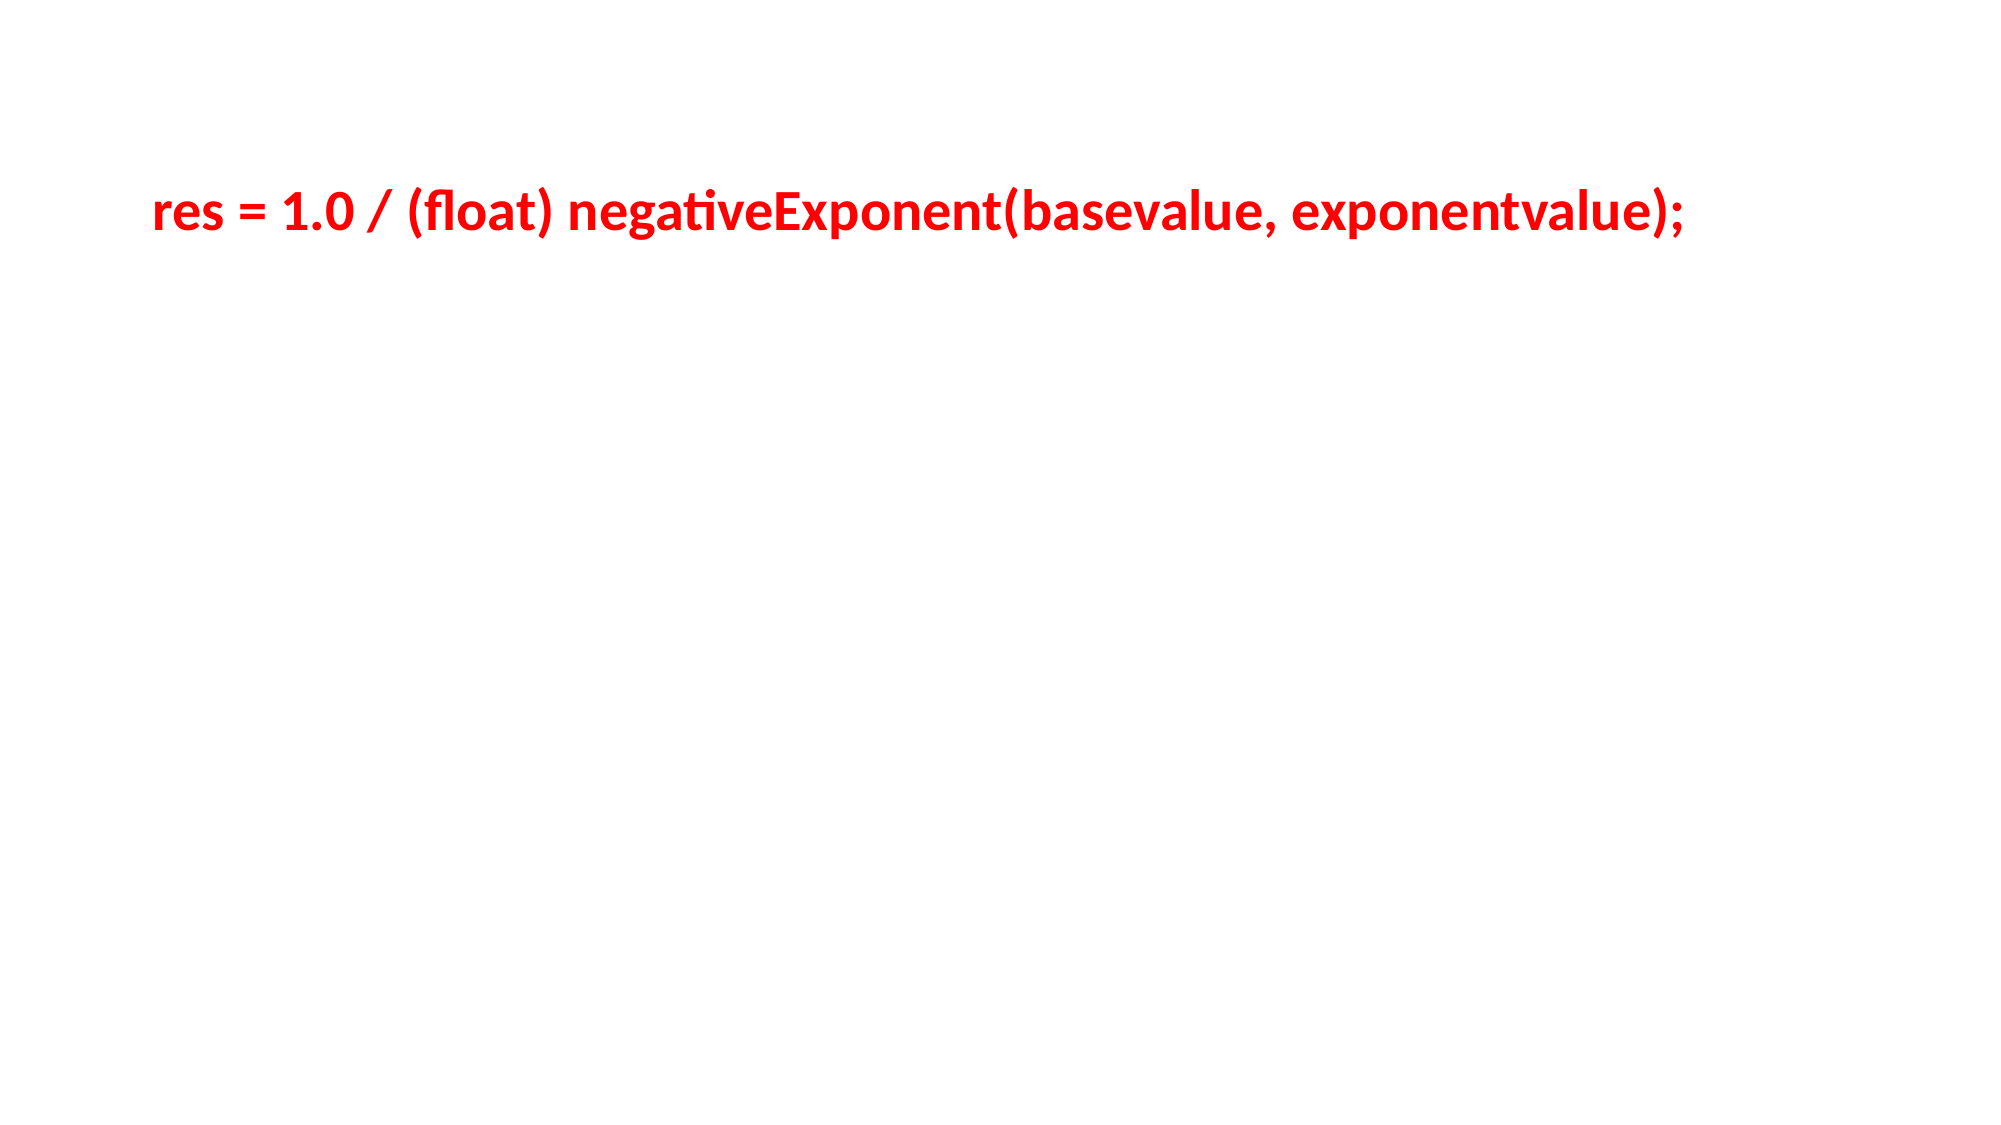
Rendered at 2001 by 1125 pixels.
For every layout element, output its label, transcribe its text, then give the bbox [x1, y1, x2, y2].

list res = 1.0 / (float) negativeExponent(basevalue, exponentvalue); [137, 82, 1863, 1014]
